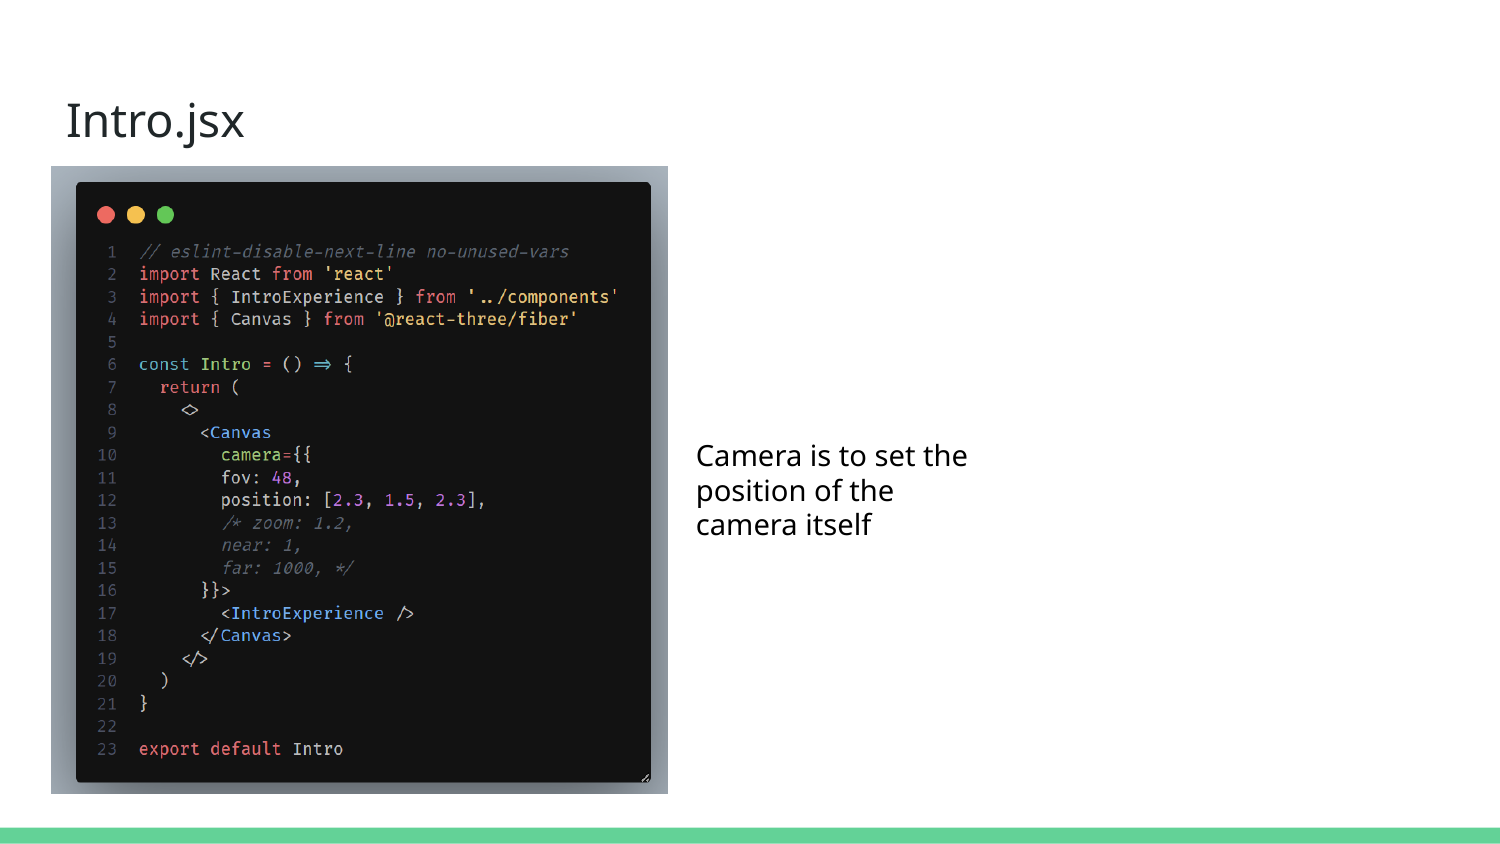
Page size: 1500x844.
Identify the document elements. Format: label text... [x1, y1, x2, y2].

picture [50, 166, 668, 794]
title Intro.jsx [51, 72, 1449, 167]
text_box Camera is to set the position of the camera itself [680, 421, 1003, 557]
